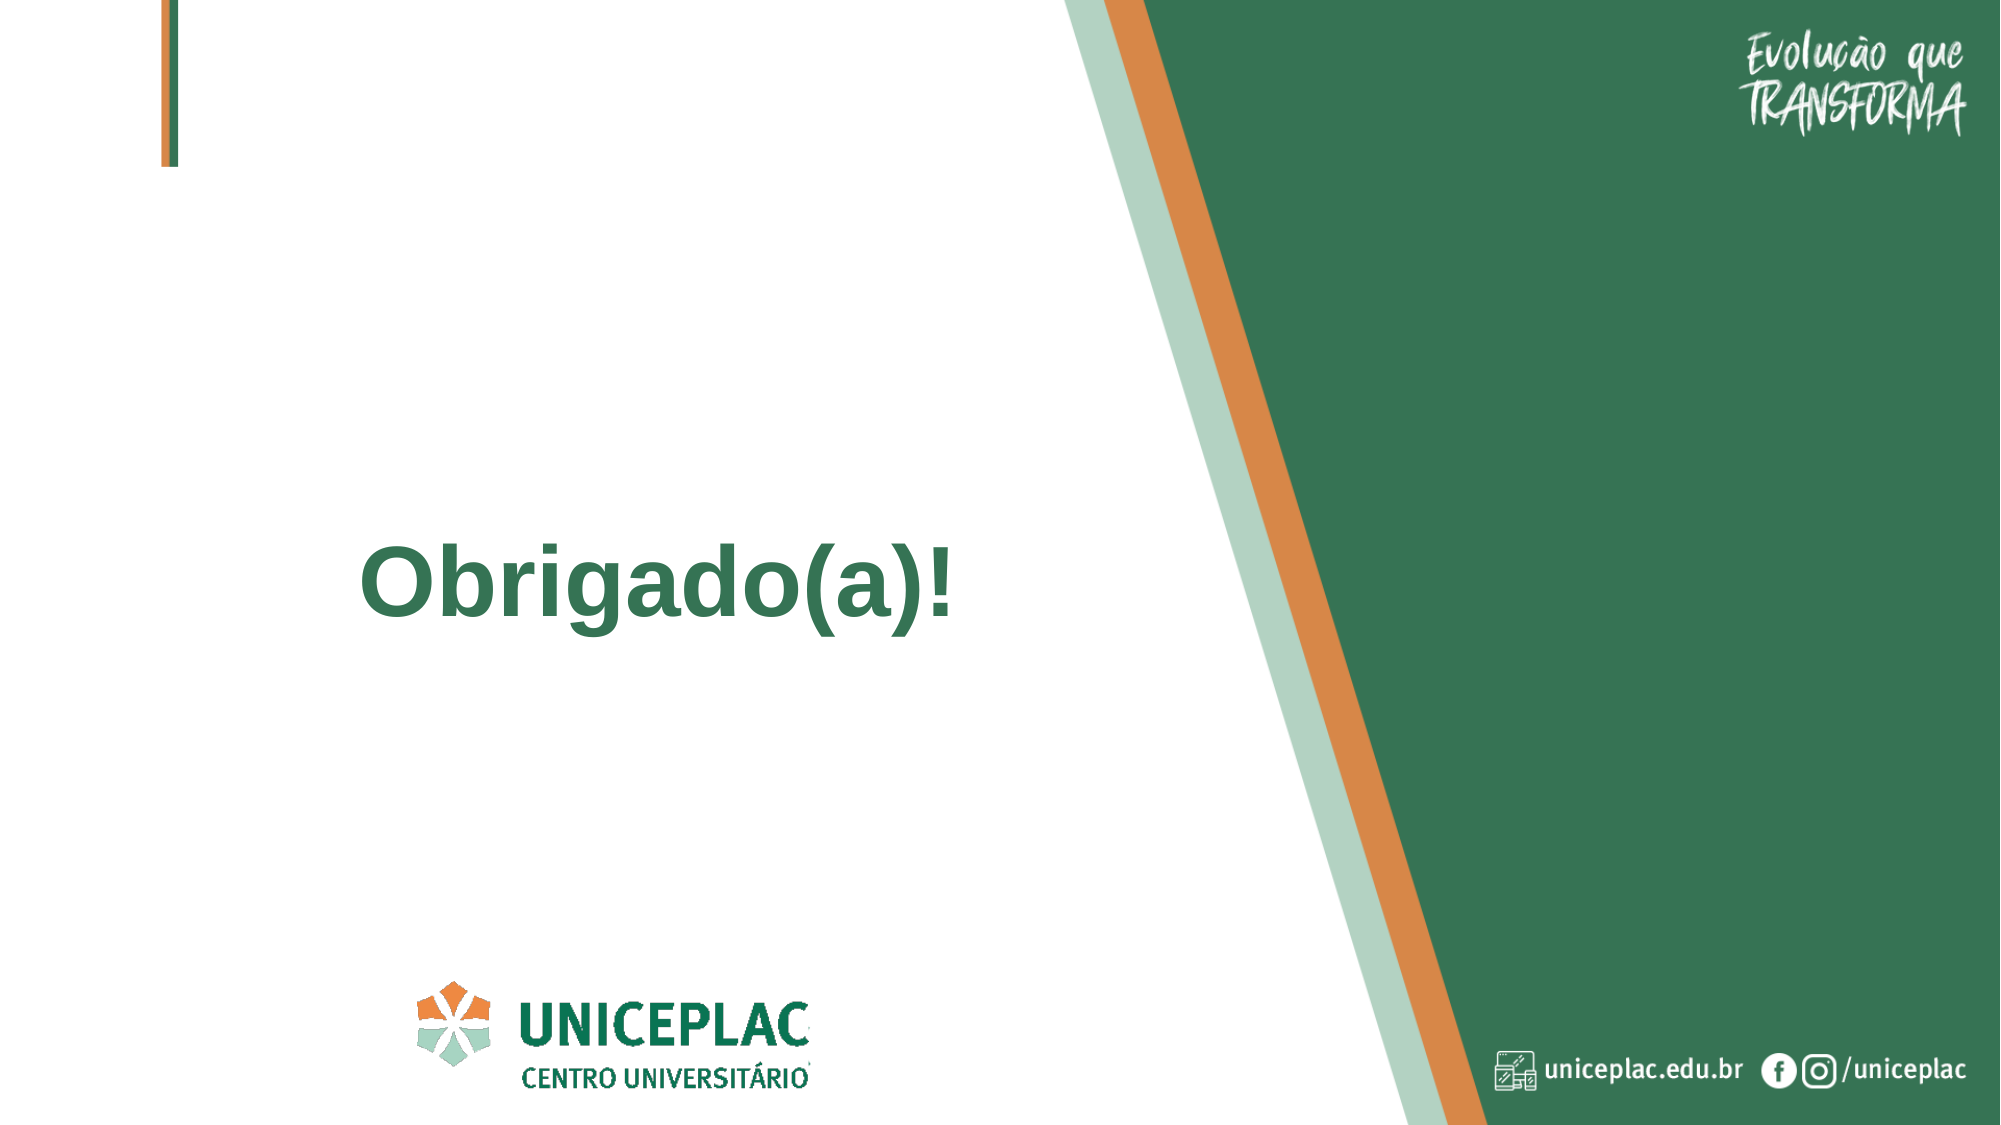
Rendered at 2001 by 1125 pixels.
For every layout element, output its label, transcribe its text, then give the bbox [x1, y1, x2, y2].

picture [0, 0, 2000, 1125]
text_box Obrigado(a)! [184, 509, 1133, 645]
